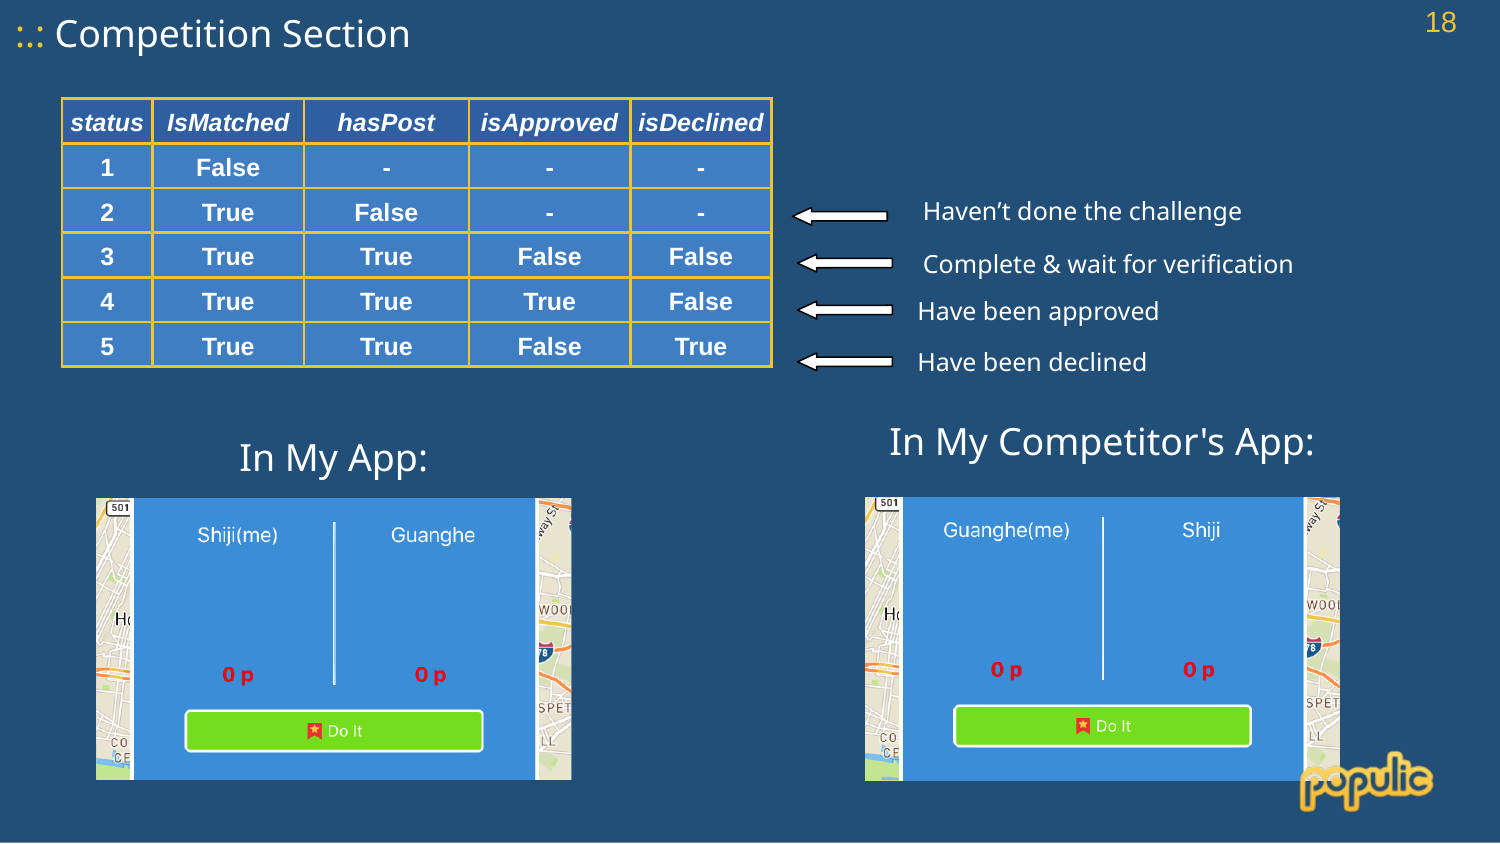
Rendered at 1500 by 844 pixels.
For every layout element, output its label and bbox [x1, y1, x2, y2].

text_box [797, 239, 1418, 288]
text_box [797, 337, 1267, 386]
text_box [792, 186, 1272, 235]
text_box [96, 498, 1340, 780]
picture [0, 0, 1500, 844]
text_box [797, 285, 1267, 334]
